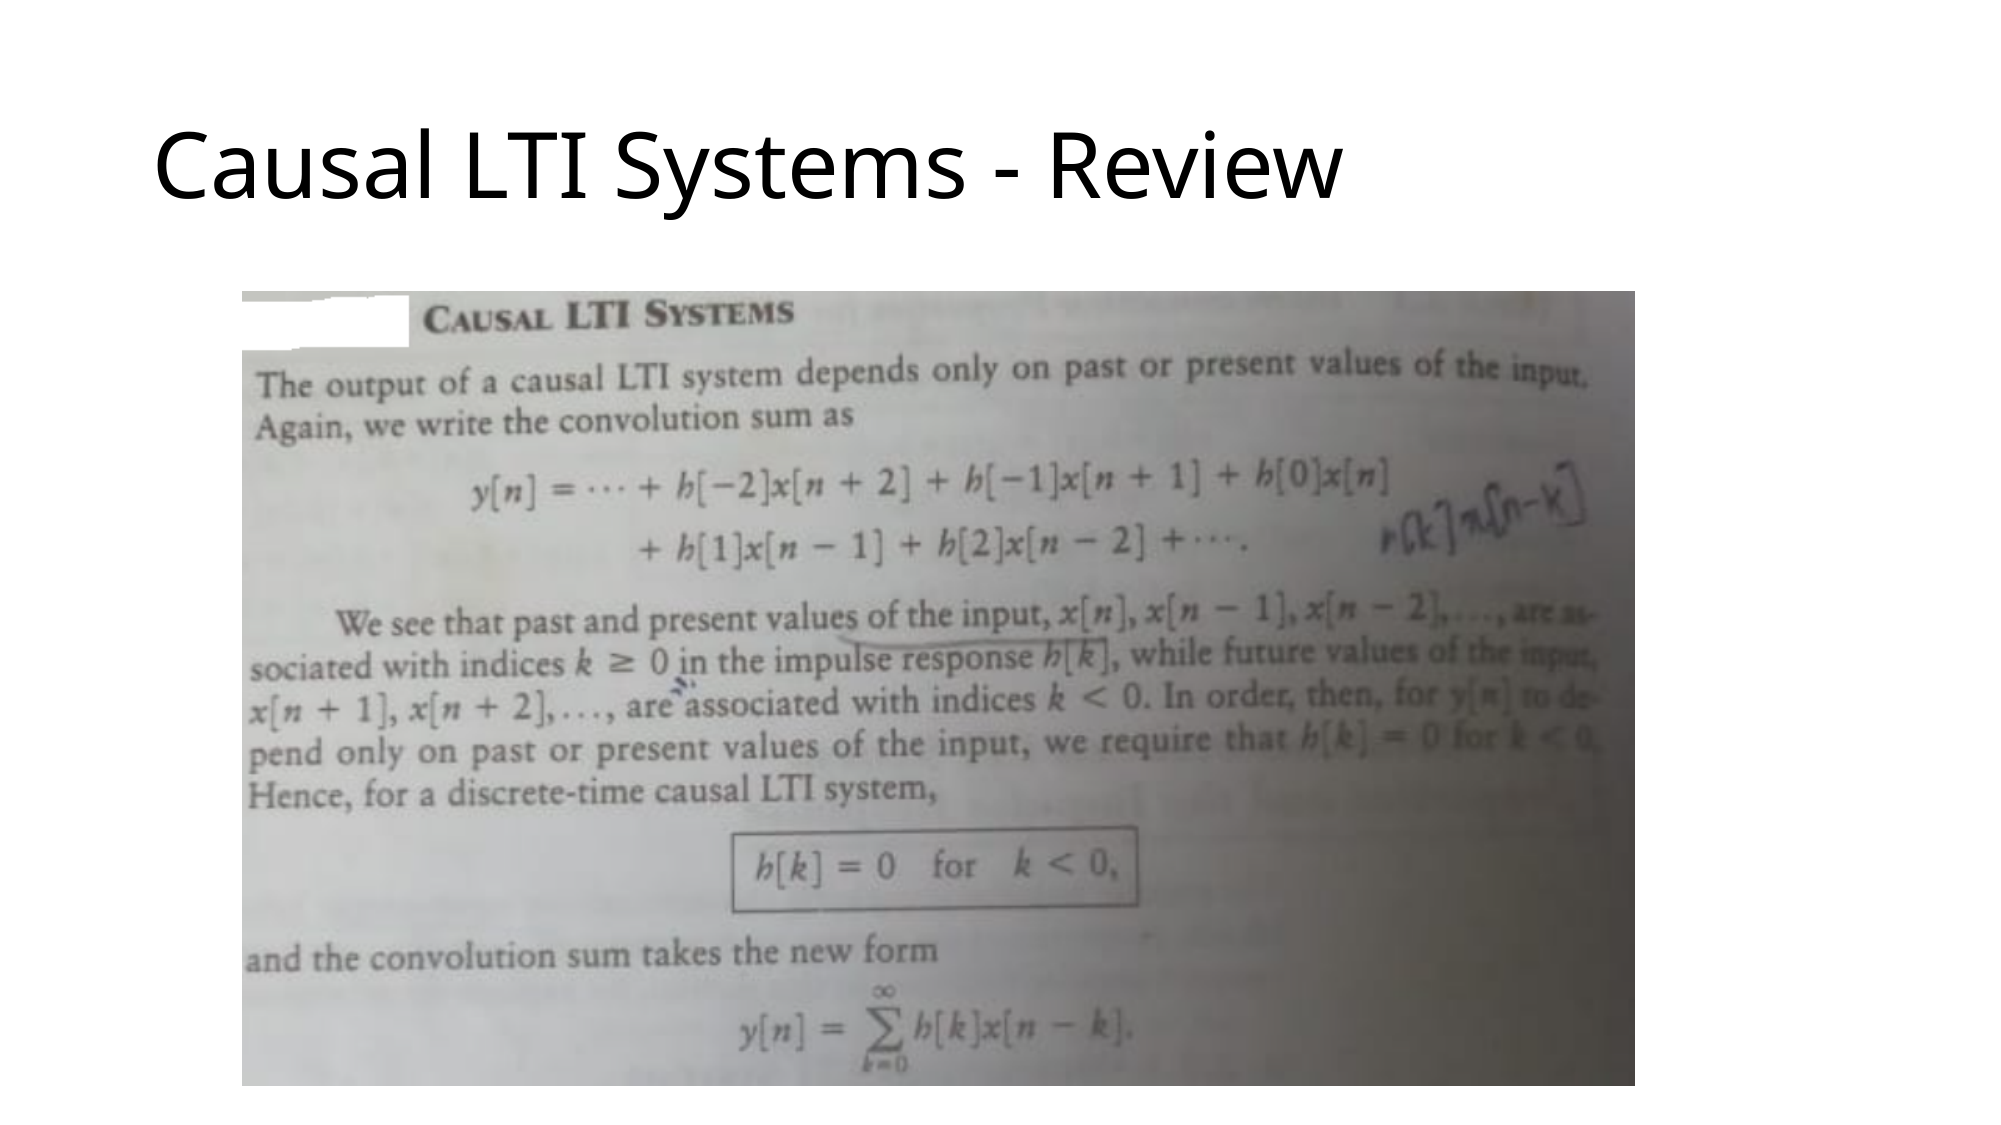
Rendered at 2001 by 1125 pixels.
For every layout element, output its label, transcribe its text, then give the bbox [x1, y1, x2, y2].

title Causal LTI Systems - Review [137, 59, 1863, 278]
picture [242, 291, 1635, 1086]
